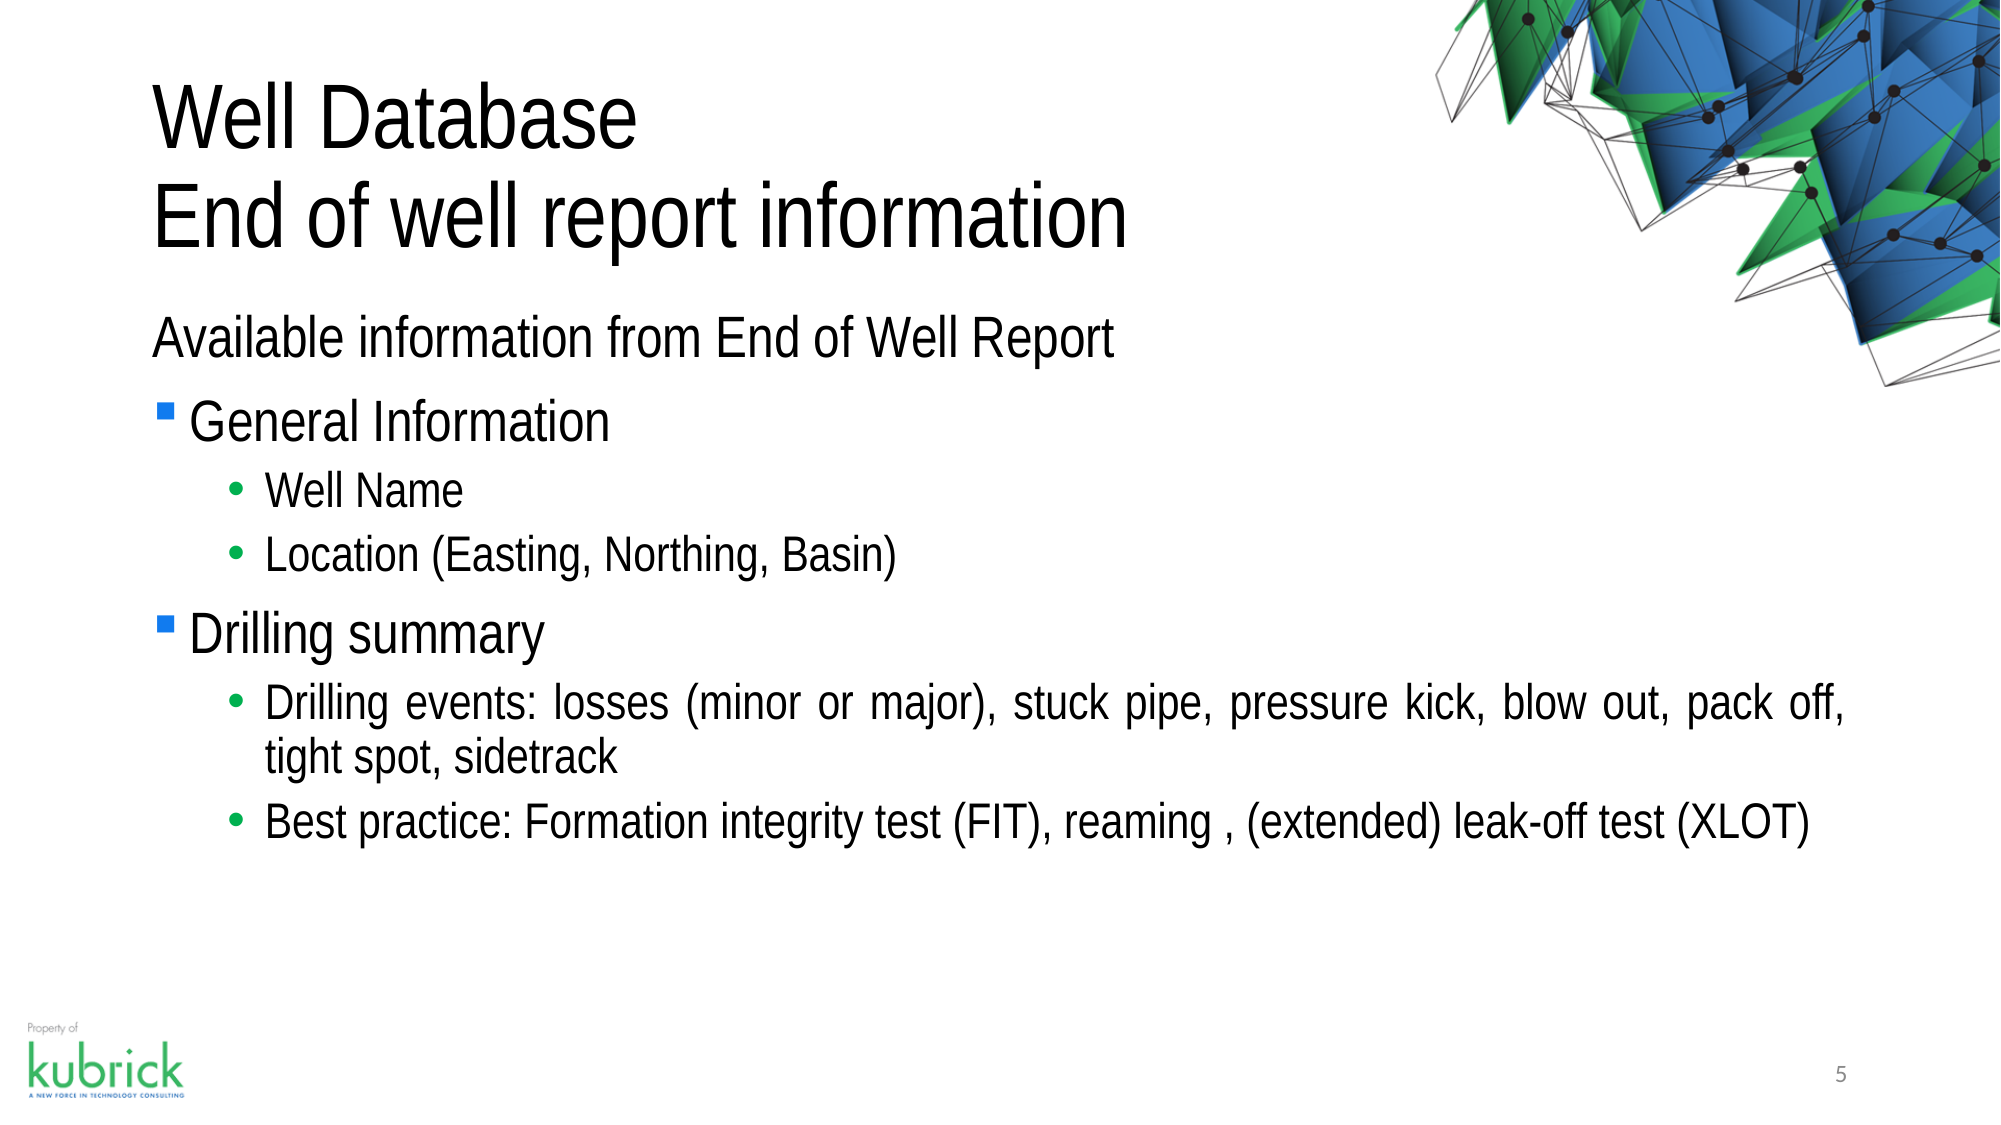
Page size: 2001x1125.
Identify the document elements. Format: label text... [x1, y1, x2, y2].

picture [0, 0, 2000, 1125]
list Available information from End of Well Report General Information Well Name Location (Easting, Northing, Basin) Drilling summary Drilling events: losses (minor or major), stuck pipe, pressure kick, blow out, pack off, tight spot, sidetrack Best practice: Formation integrity test (FIT), reaming , (extended) leak-off test (XLOT) [137, 299, 1863, 1014]
title Well Database End of well report information [137, 59, 1413, 278]
slide_number 5 [1412, 1042, 1863, 1103]
